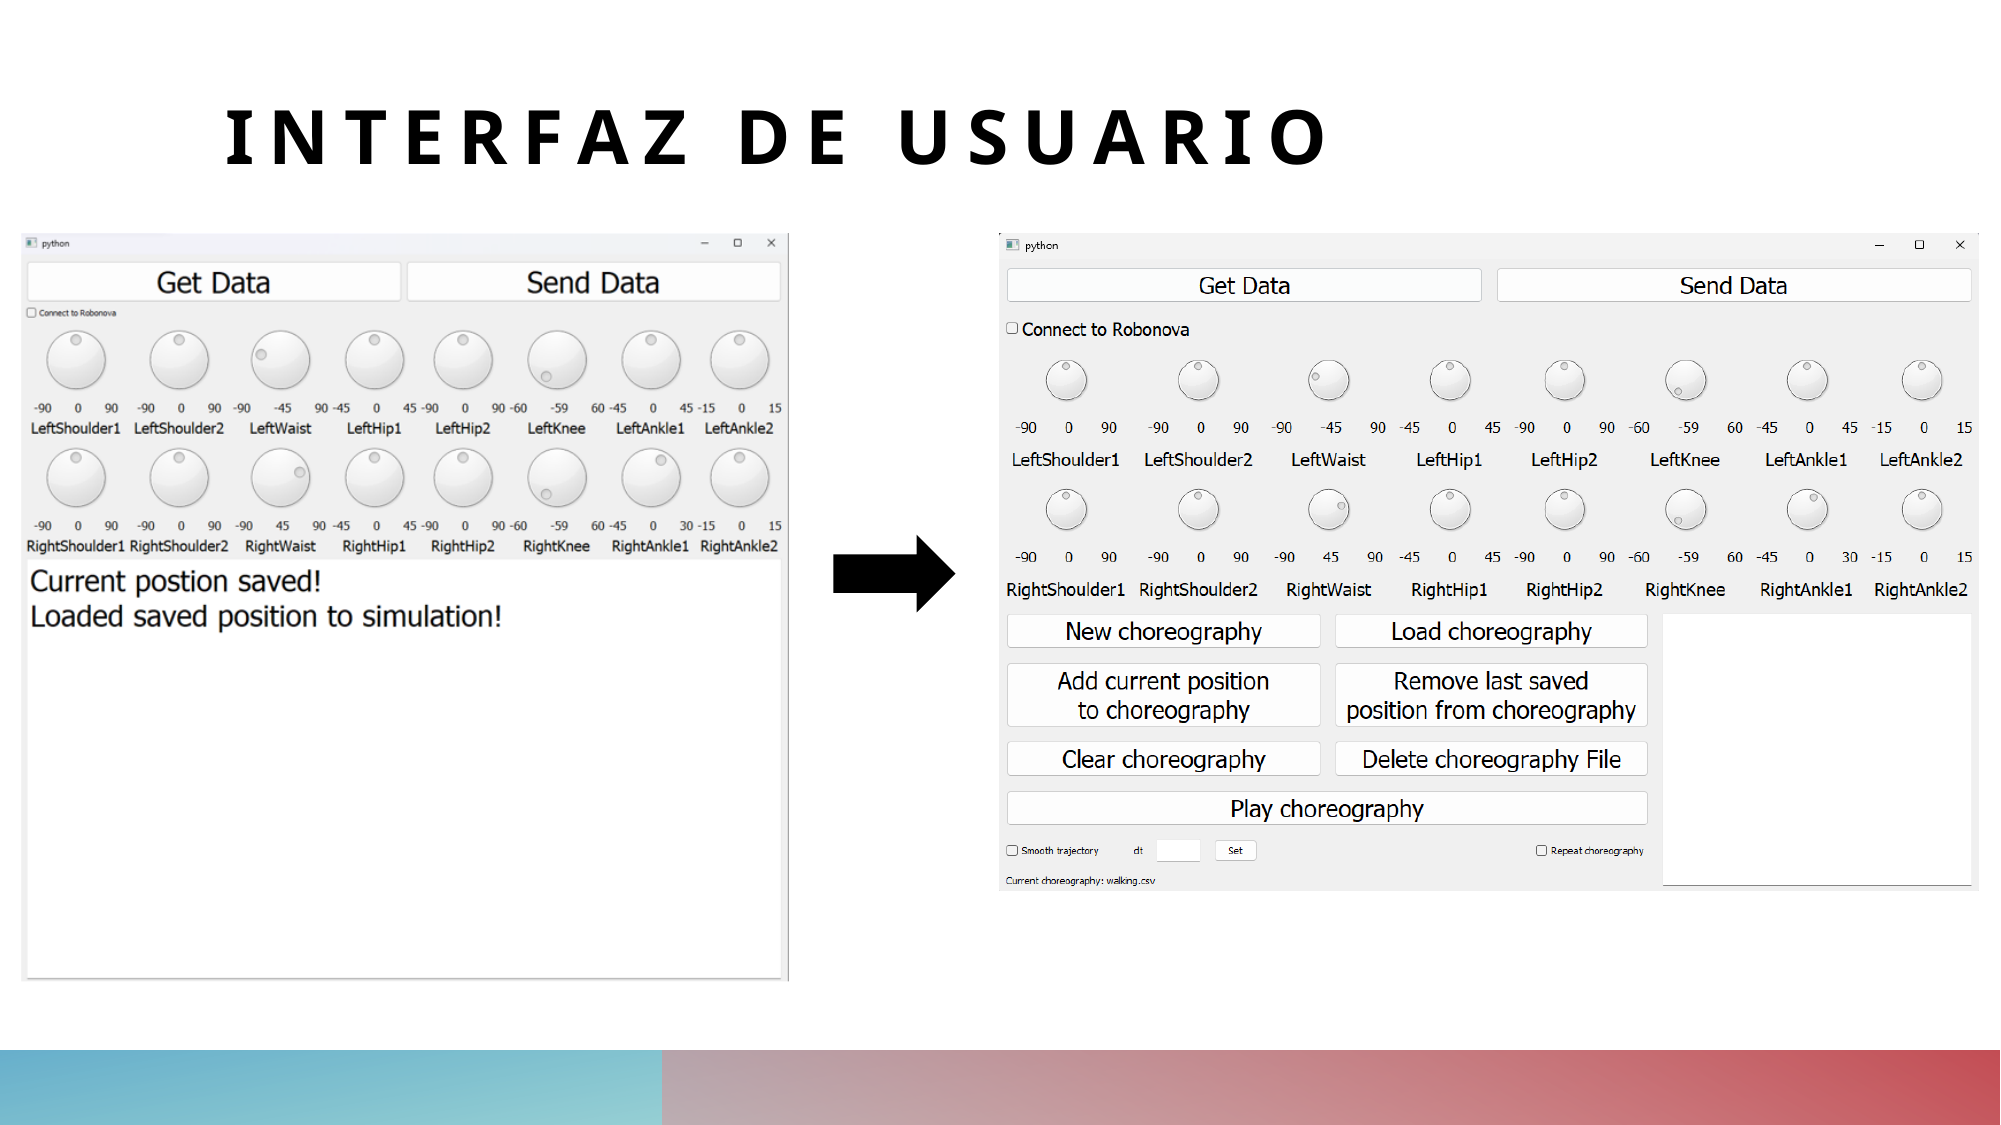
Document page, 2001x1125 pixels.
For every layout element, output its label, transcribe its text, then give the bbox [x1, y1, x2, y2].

picture [999, 233, 1979, 891]
picture [21, 233, 789, 986]
text_box [833, 534, 956, 613]
title Interfaz de usuario [225, 77, 1905, 181]
